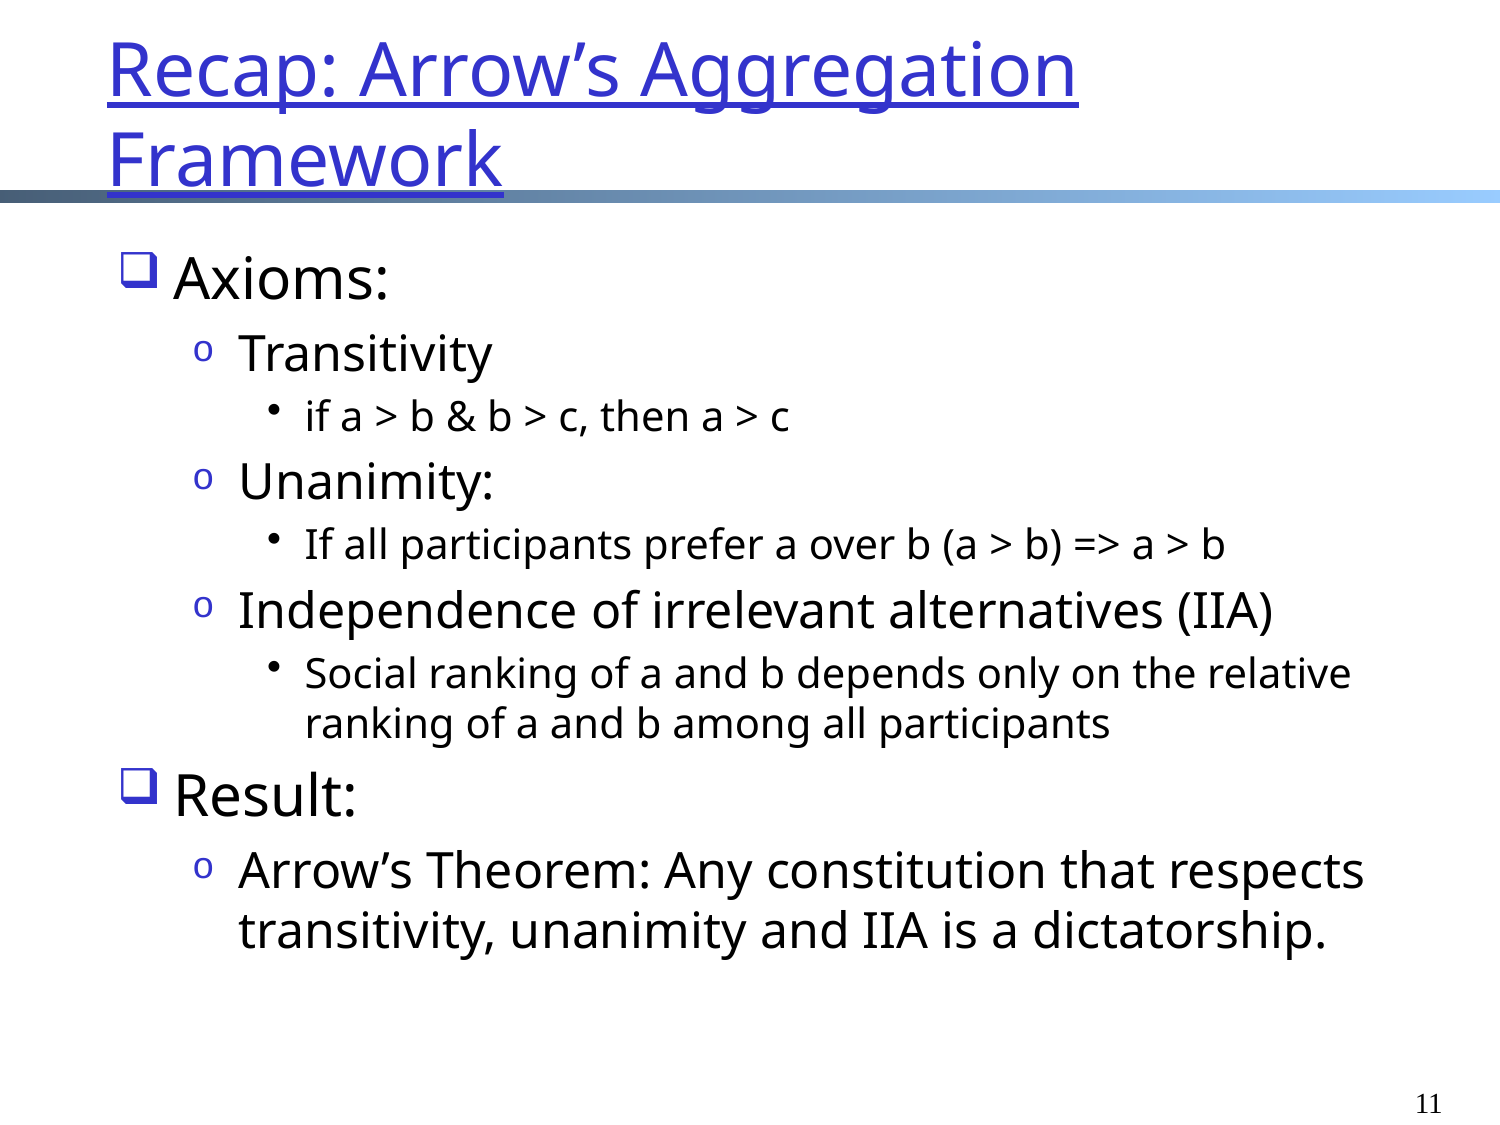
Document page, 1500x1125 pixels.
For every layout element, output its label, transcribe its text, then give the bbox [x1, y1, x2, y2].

list Axioms: Transitivity if a > b & b > c, then a > c Unanimity: If all participants prefer a over b (a > b) => a > b Independence of irrelevant alternatives (IIA) Social ranking of a and b depends only on the relative ranking of a and b among all participants Result: Arrow’s Theorem: Any constitution that respects transitivity, unanimity and IIA is a dictatorship. [102, 233, 1423, 1031]
text_box [1424, 190, 1428, 203]
slide_number 11 [1387, 1076, 1459, 1125]
title Recap: Arrow’s Aggregation Framework [91, 36, 1409, 188]
